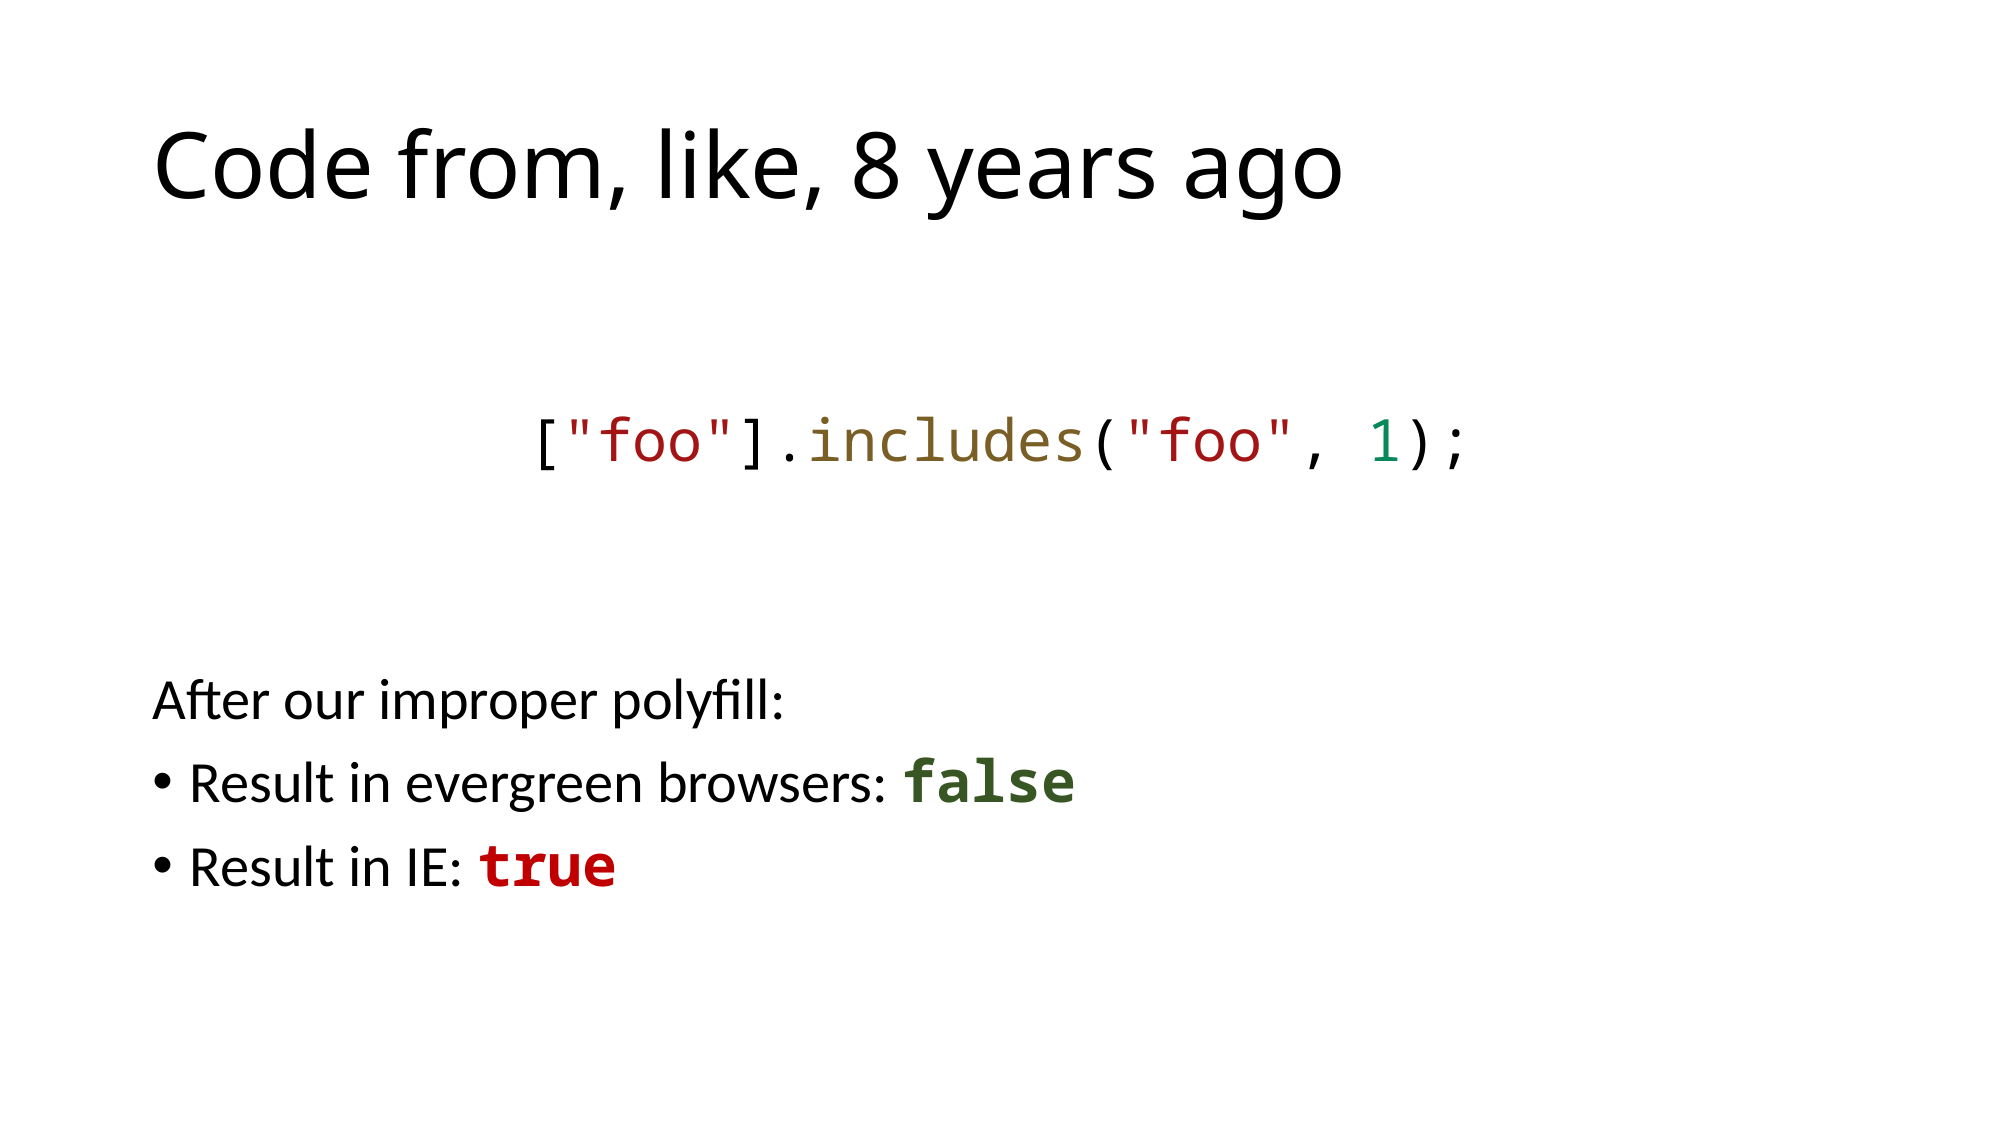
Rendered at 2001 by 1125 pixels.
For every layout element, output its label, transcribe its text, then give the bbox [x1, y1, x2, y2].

list After our improper polyfill: Result in evergreen browsers: false Result in IE: true [137, 661, 1164, 1025]
text_box ["foo"].includes("foo", 1); [512, 395, 1488, 481]
title Code from, like, 8 years ago [137, 59, 1863, 278]
